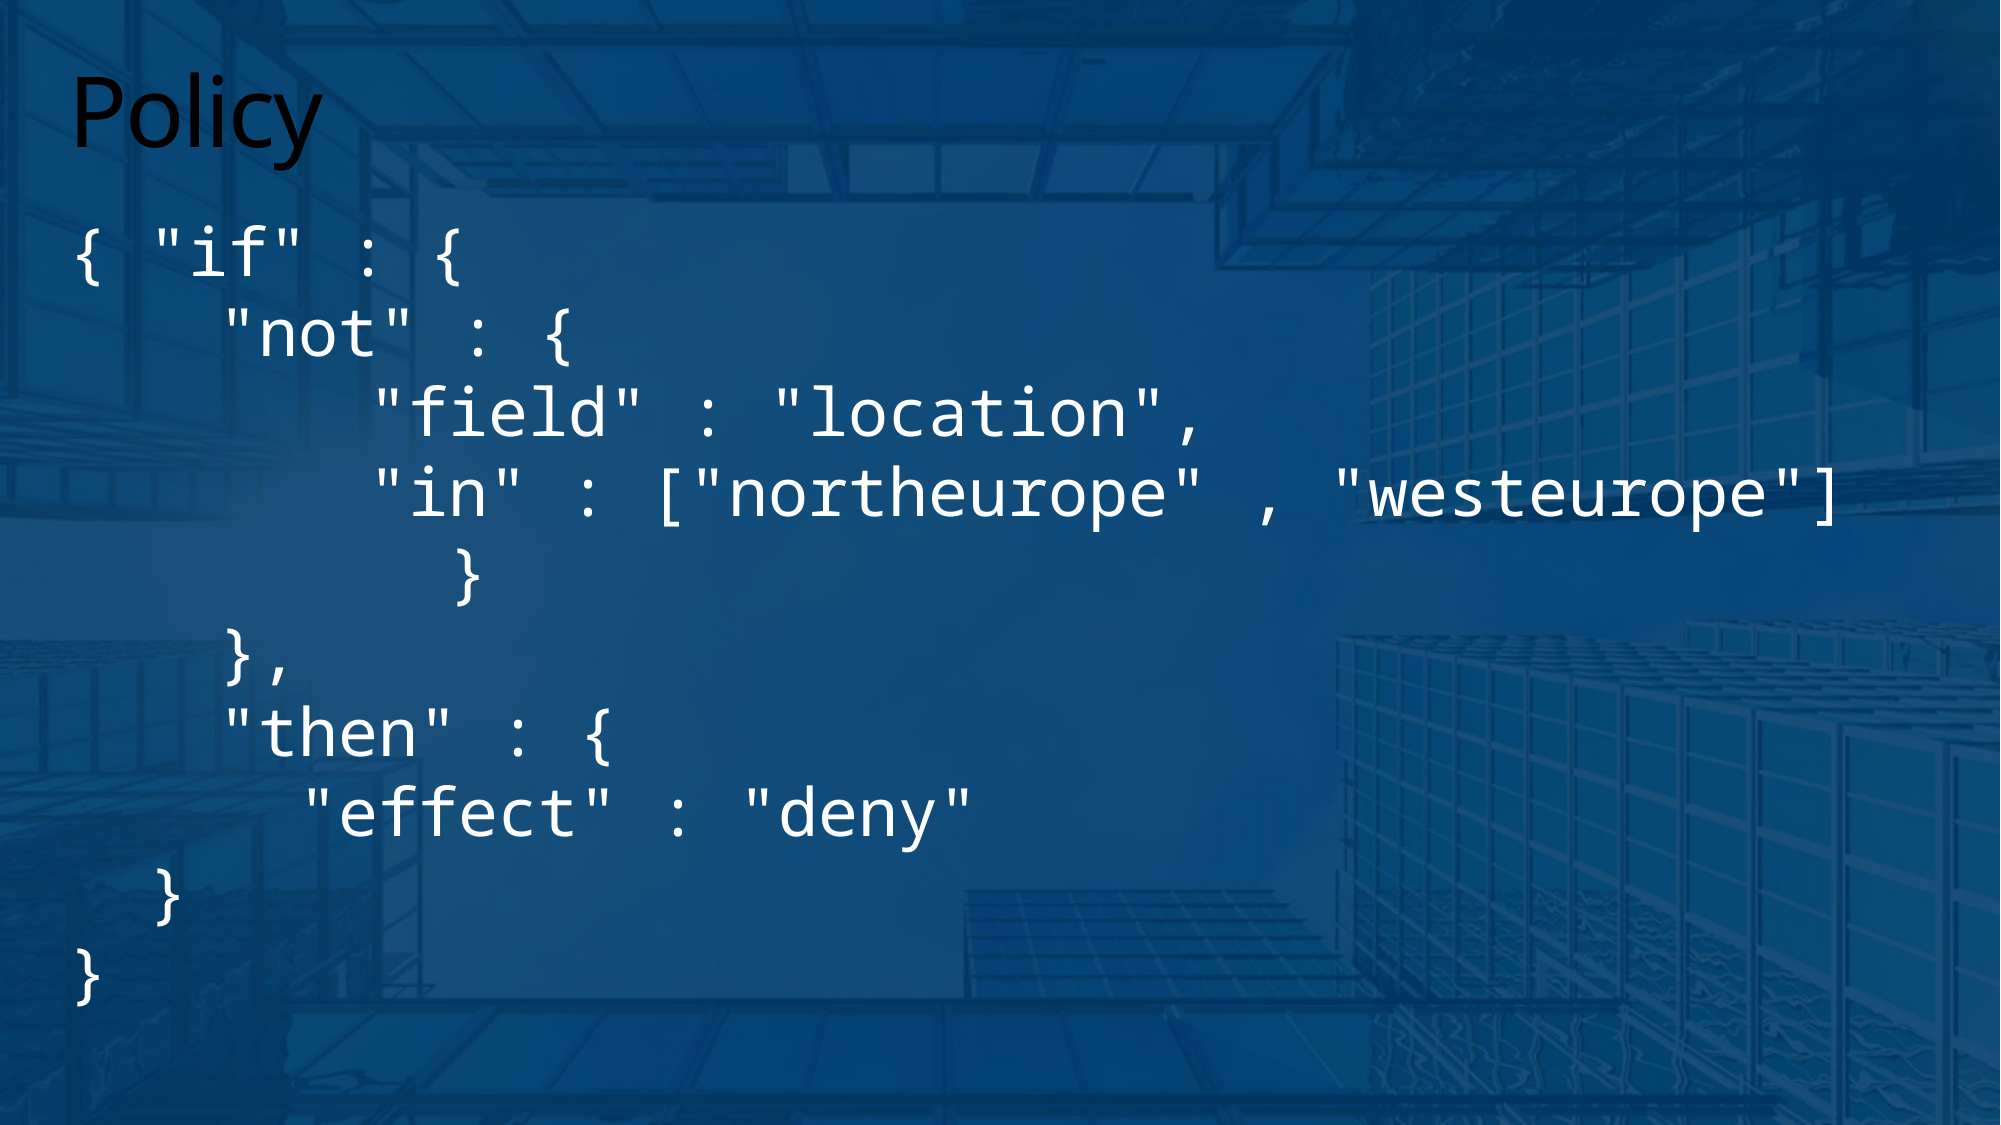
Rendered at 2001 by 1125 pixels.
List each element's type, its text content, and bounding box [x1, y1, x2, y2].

picture [0, 0, 2000, 1125]
title Policy [44, 47, 1957, 196]
list { "if" : { "not" : { "field" : "location", "in" : ["northeurope" , "westeurope"] } }, "then" : { "effect" : "deny" } } [44, 196, 1956, 1034]
